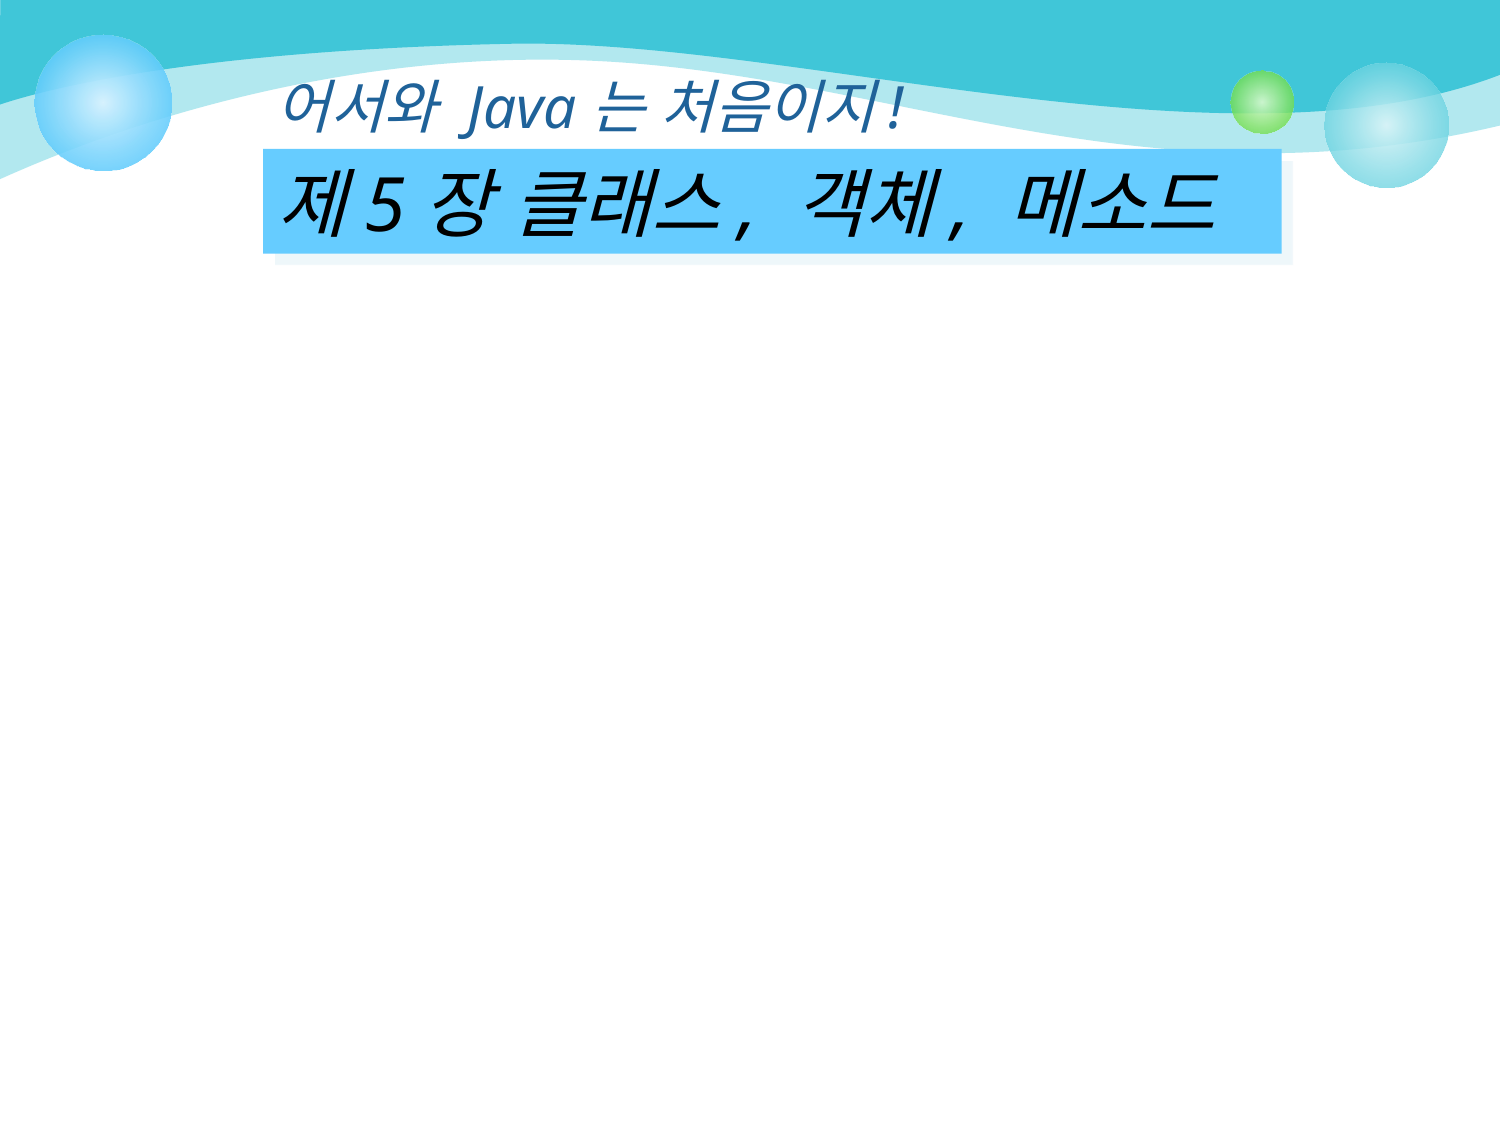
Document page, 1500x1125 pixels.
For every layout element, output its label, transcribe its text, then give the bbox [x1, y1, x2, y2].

text_box 제5장 클래스, 객체, 메소드 [263, 148, 1282, 254]
text_box 어서와 Java는 처음이지! [262, 63, 919, 148]
